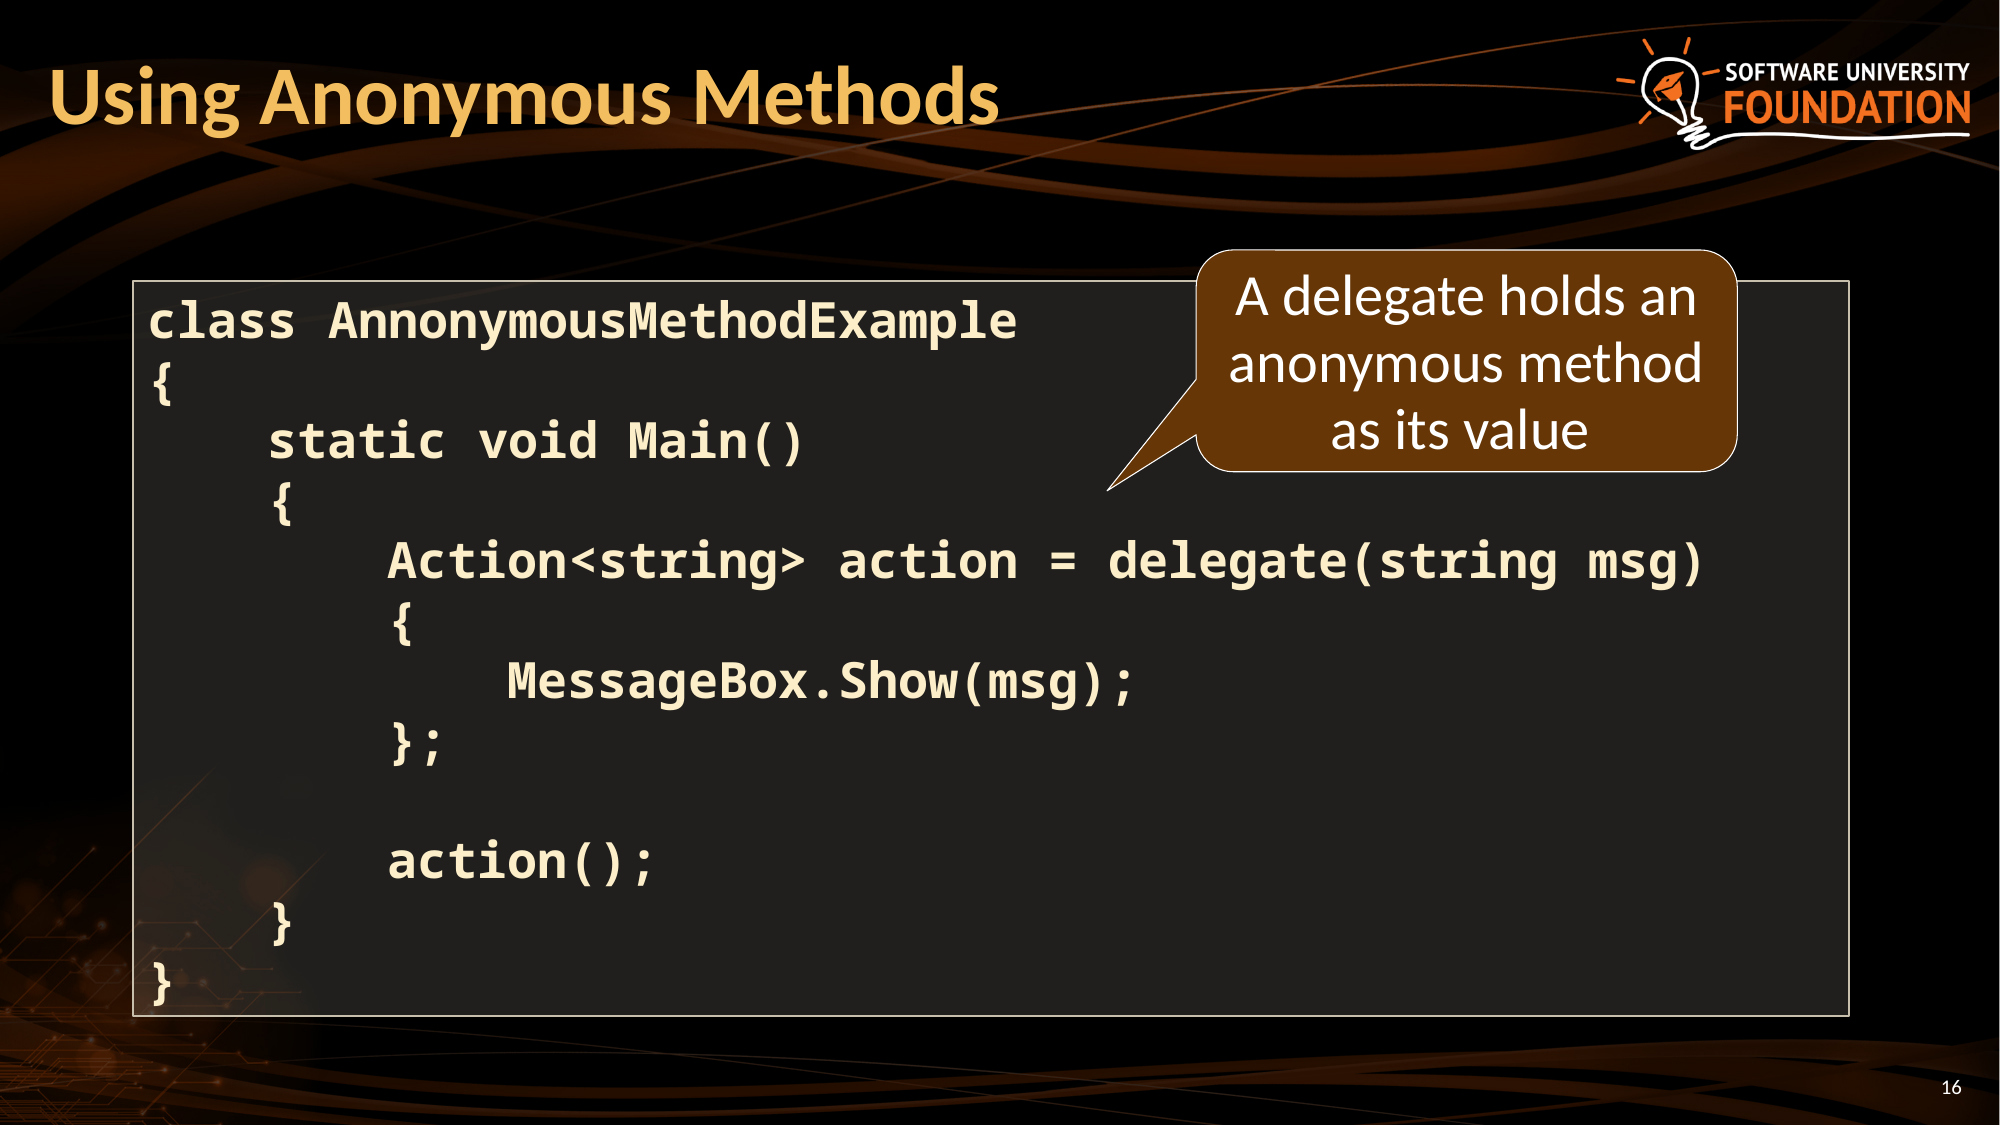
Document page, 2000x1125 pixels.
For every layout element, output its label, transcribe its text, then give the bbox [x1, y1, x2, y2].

slide_number 16 [1897, 1070, 1968, 1103]
text_box class AnnonymousMethodExample { static void Main() { Action<string> action = delegate(string msg) { MessageBox.Show(msg); }; action(); } } [133, 280, 1850, 1016]
text_box A delegate holds an anonymous method as its value [1107, 249, 1738, 491]
picture [0, 0, 2000, 1125]
title Using Anonymous Methods [30, 6, 1602, 189]
